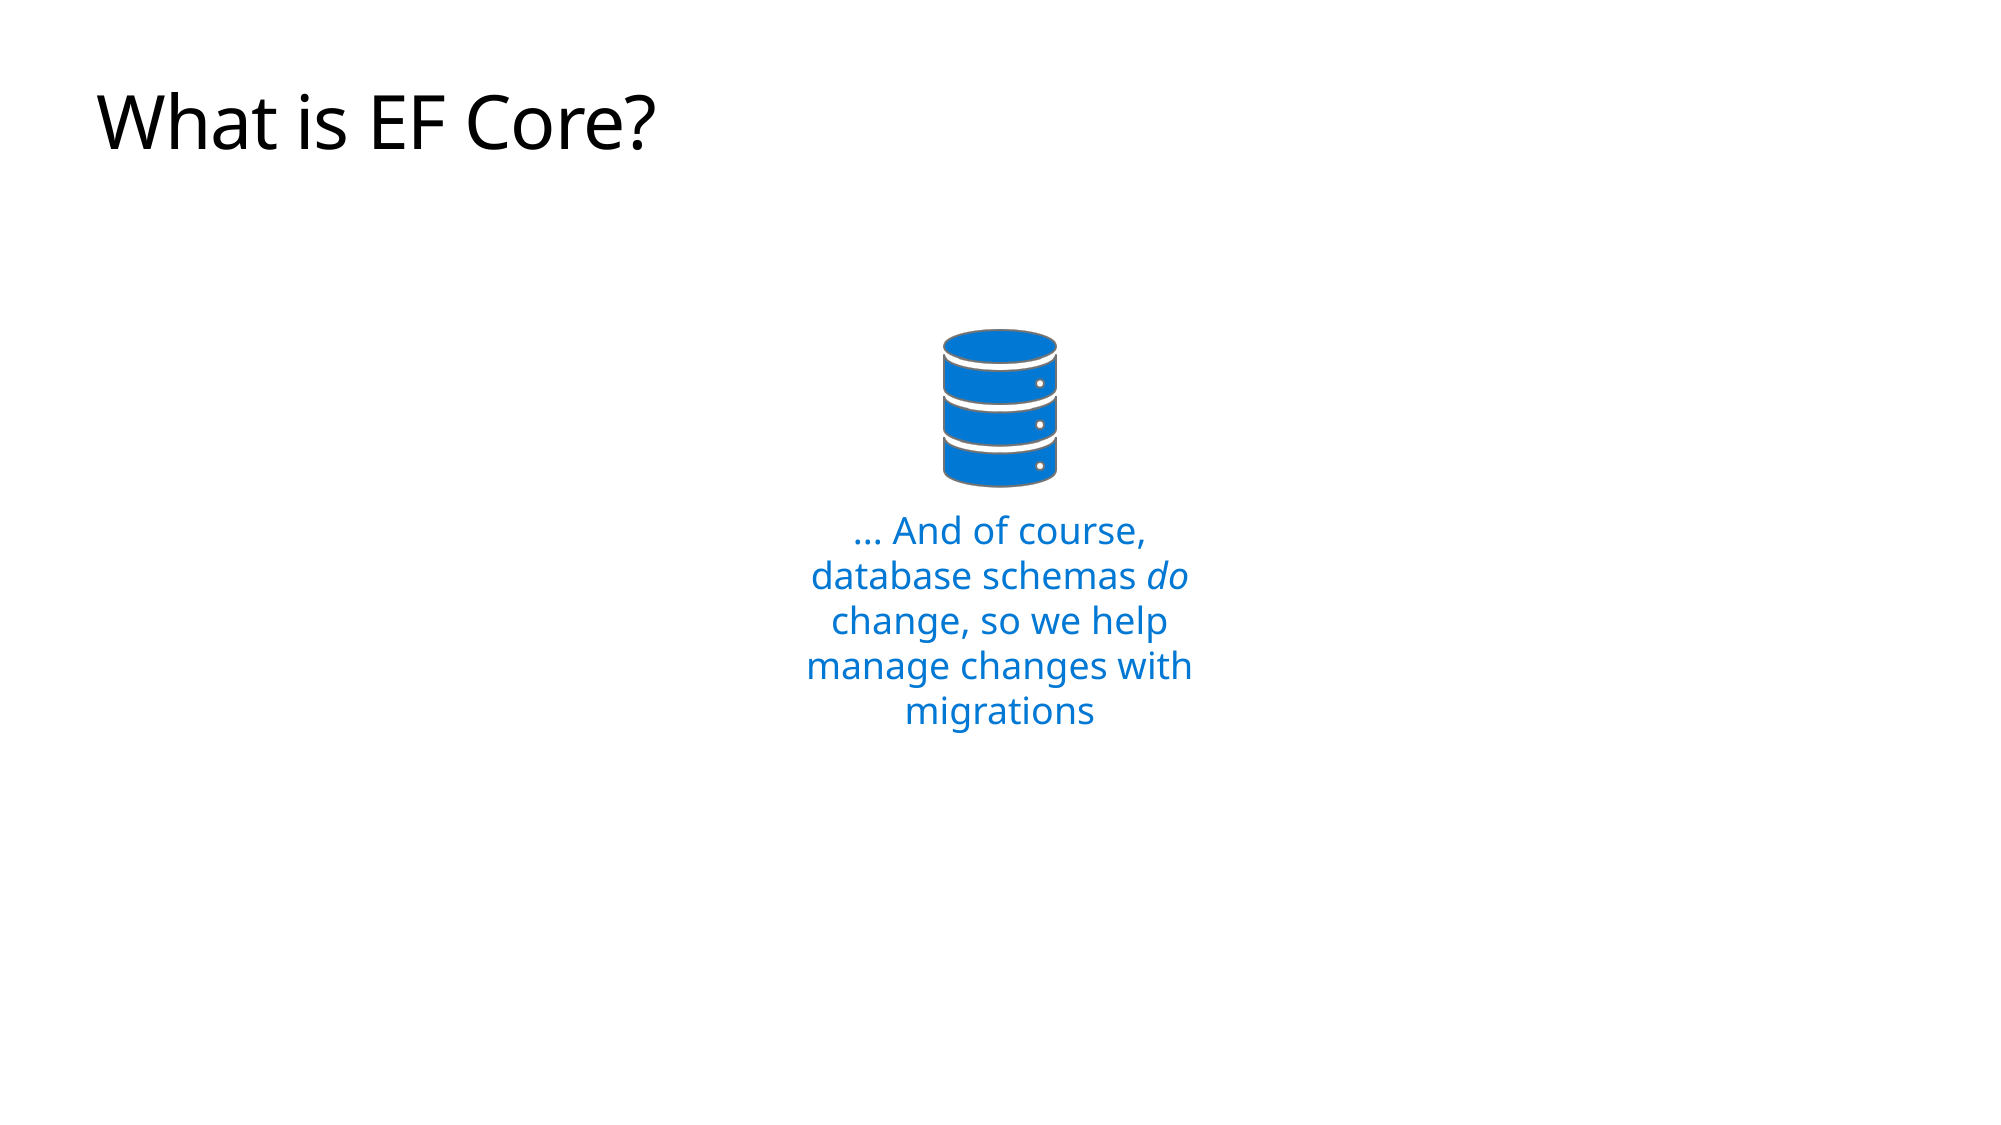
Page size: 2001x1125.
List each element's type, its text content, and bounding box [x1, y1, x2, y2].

text_box [904, 309, 1096, 506]
text_box ... And of course, database schemas do change, so we help manage changes with migrations [788, 506, 1212, 682]
title What is EF Core? [96, 75, 1904, 166]
